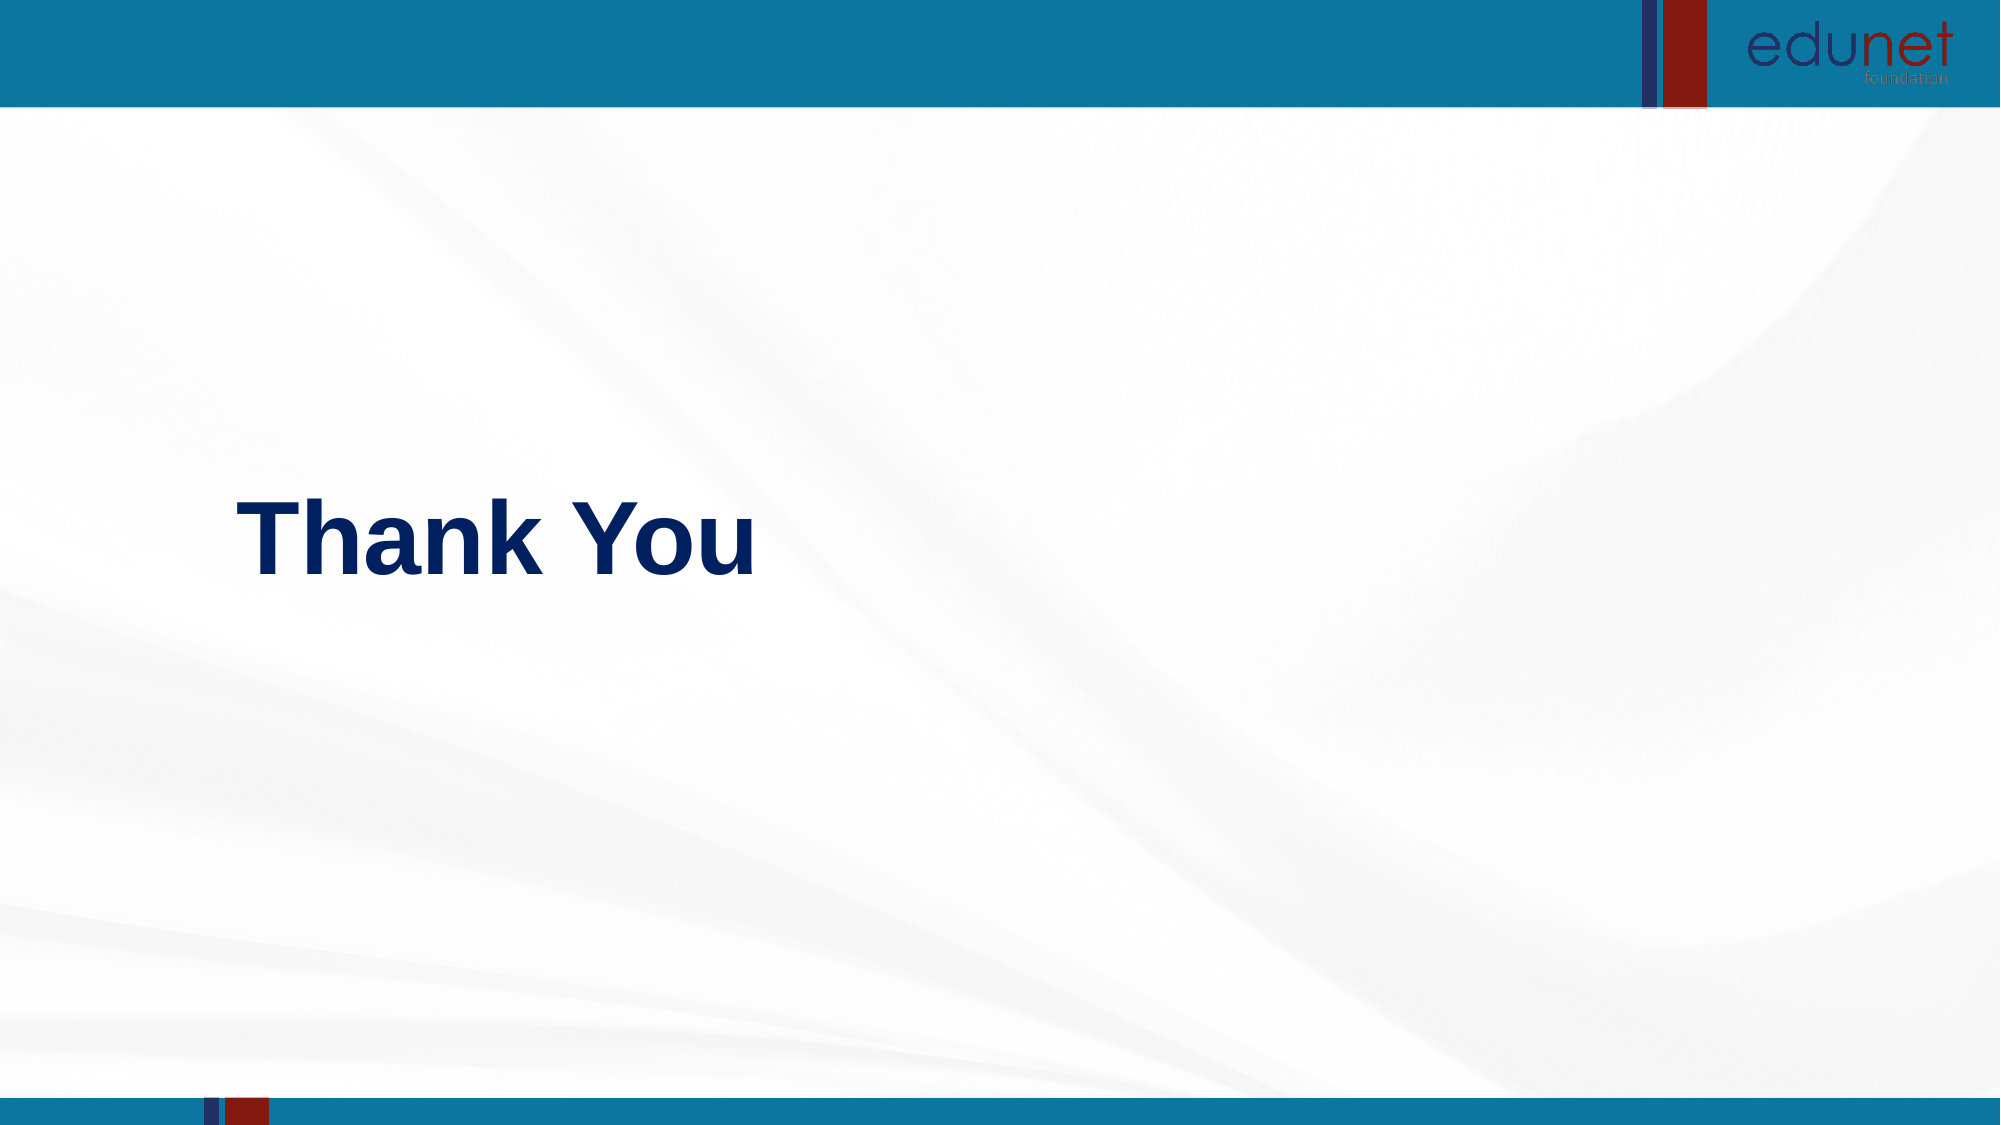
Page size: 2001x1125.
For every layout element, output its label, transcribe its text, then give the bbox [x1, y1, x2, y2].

picture [1865, 33, 1891, 65]
text_box Thank You [189, 462, 808, 626]
picture [1900, 33, 1931, 65]
picture [1938, 22, 1952, 65]
picture [1829, 34, 1855, 65]
picture [1749, 33, 1779, 65]
picture [1787, 22, 1818, 65]
